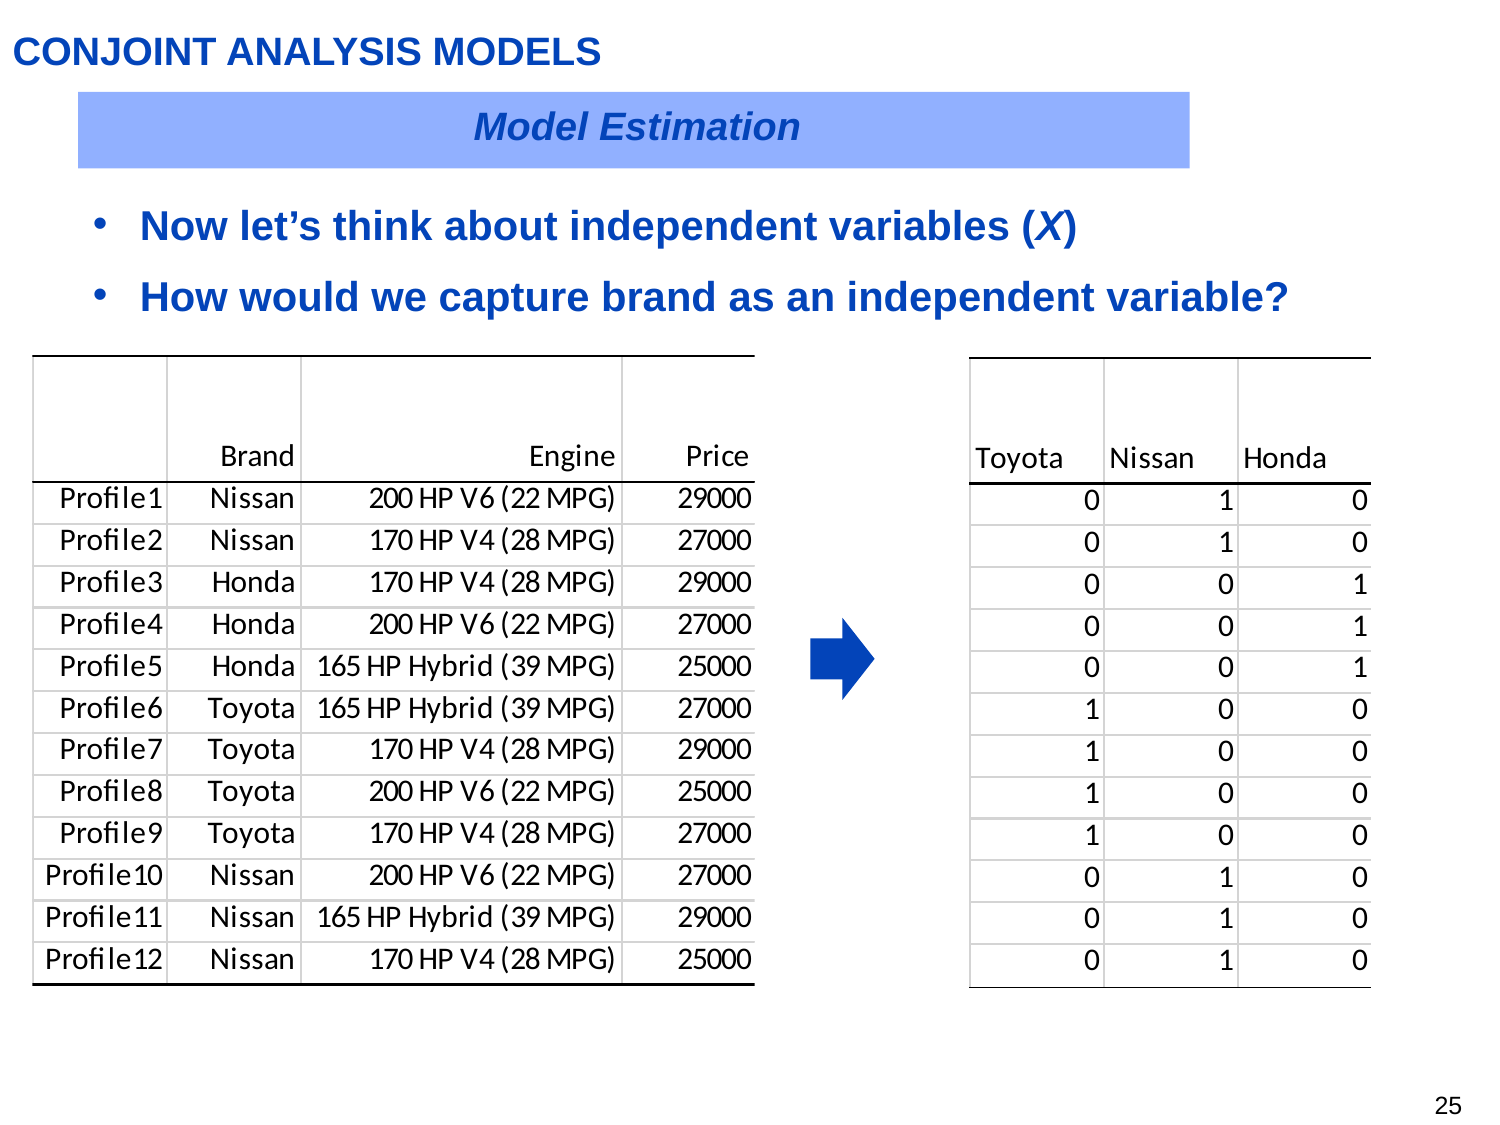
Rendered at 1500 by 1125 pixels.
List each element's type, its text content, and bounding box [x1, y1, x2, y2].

picture [968, 356, 1374, 990]
text_box [810, 617, 875, 700]
slide_number 24 [1149, 1089, 1463, 1121]
text_box Model Estimation [104, 100, 1171, 148]
text_box Now let’s think about independent variables (X) How would we capture brand as an independent variable? [78, 191, 1500, 327]
title CONJOINT ANALYSIS MODELS [12, 25, 1456, 75]
picture [32, 355, 758, 988]
text_box [78, 91, 1190, 169]
